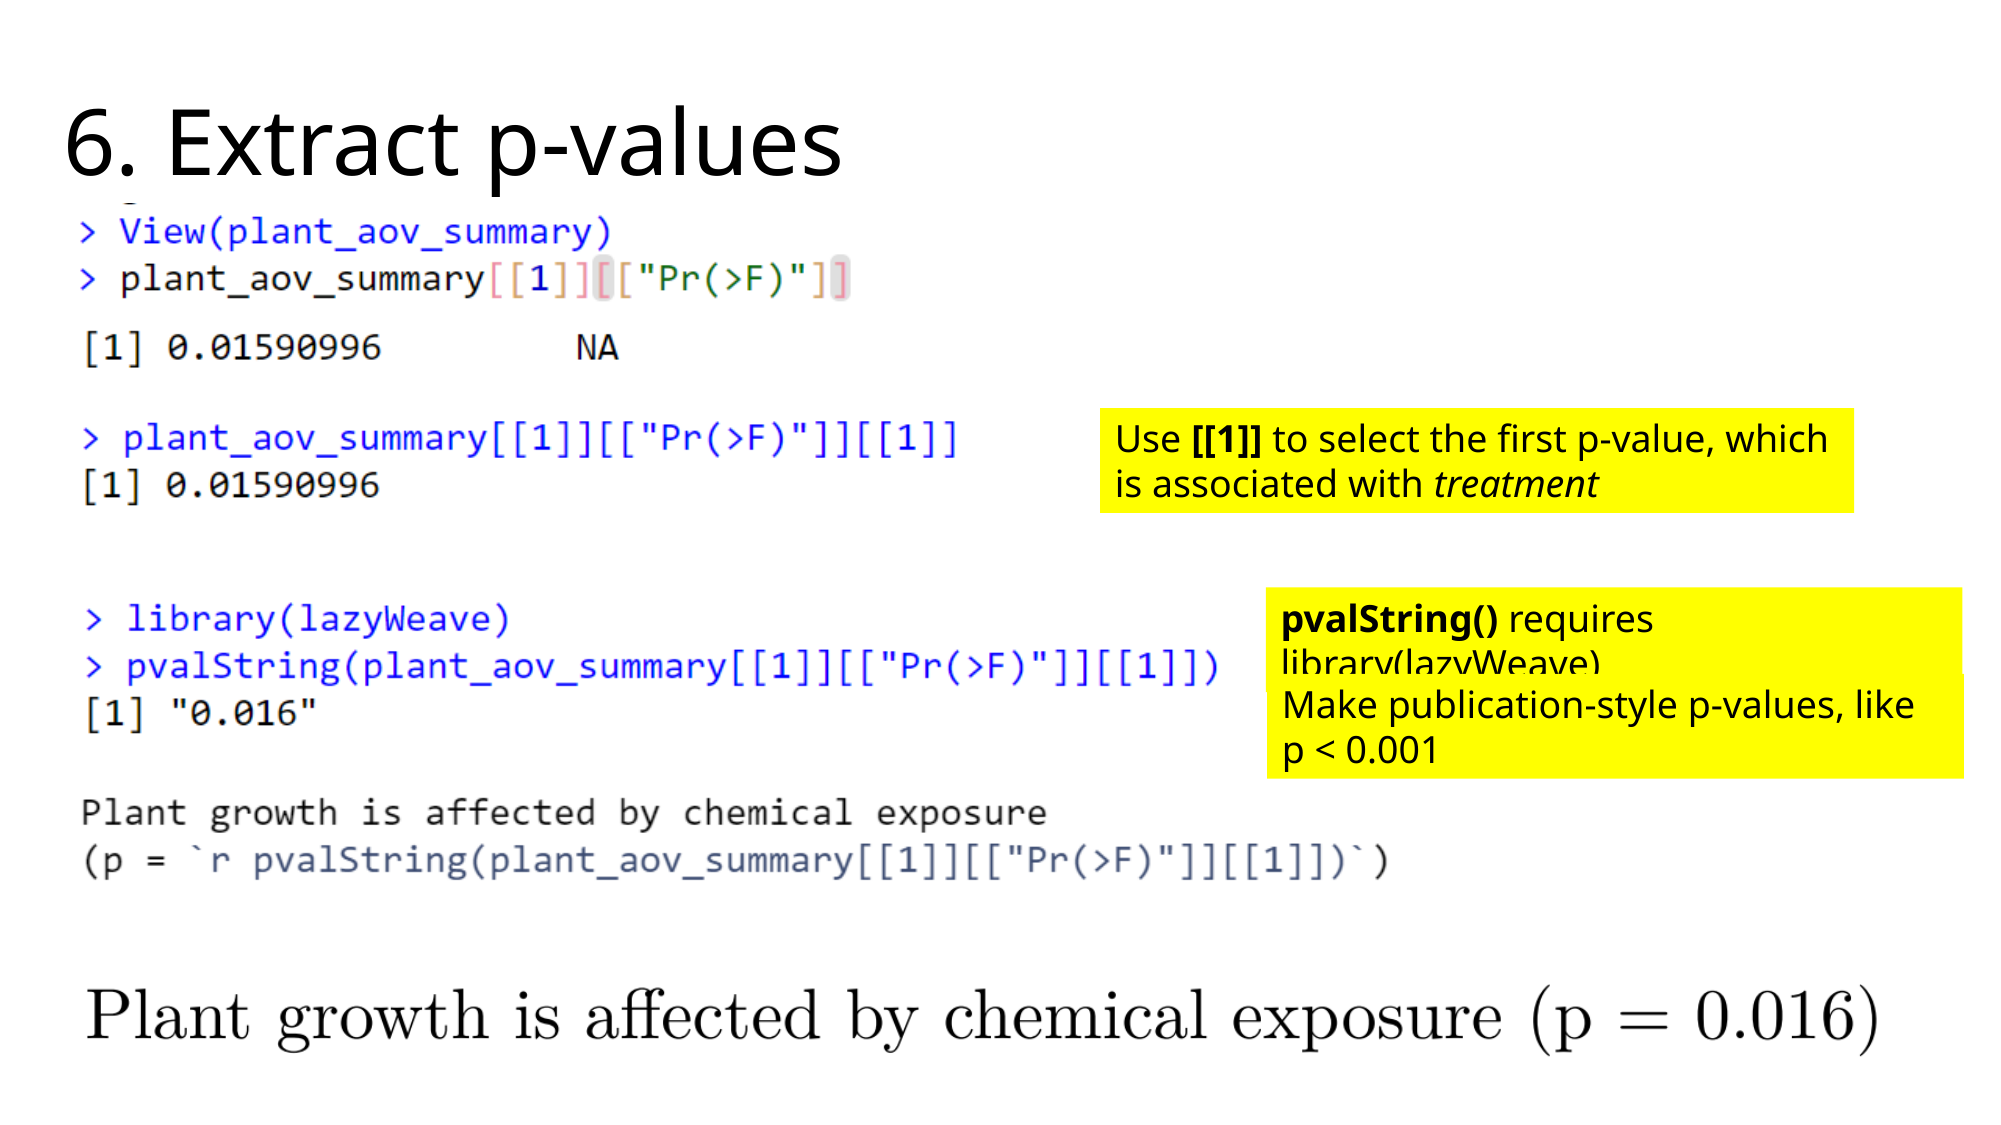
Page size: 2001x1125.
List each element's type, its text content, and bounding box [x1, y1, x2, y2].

text_box Make publication-style p-values, like p < 0.001 [1267, 673, 1964, 779]
picture [72, 202, 865, 315]
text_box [72, 780, 1889, 1081]
picture [72, 597, 1240, 735]
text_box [72, 407, 1855, 515]
text_box pvalString() requires library(lazyWeave) [1265, 587, 1963, 693]
text_box 6. Extract p-values [48, 76, 1059, 202]
picture [72, 323, 642, 371]
